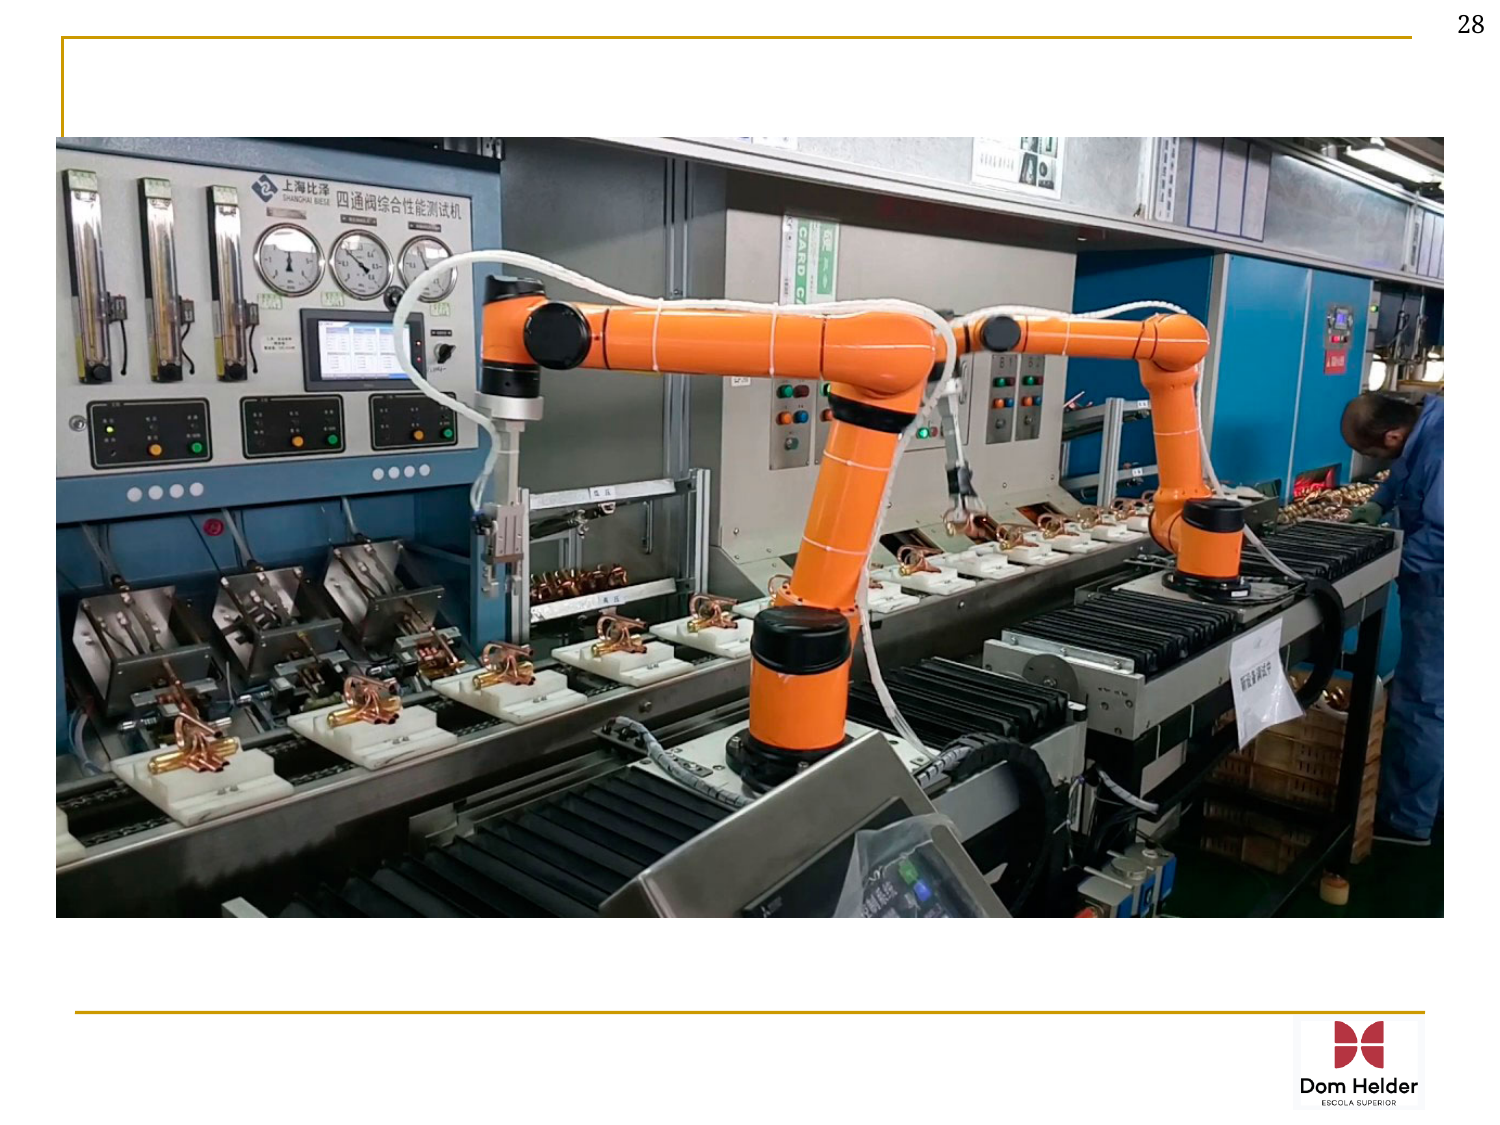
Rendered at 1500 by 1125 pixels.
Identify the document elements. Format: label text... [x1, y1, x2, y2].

picture [55, 136, 1445, 919]
slide_number 28 [1424, 0, 1500, 51]
picture [1293, 1015, 1425, 1110]
